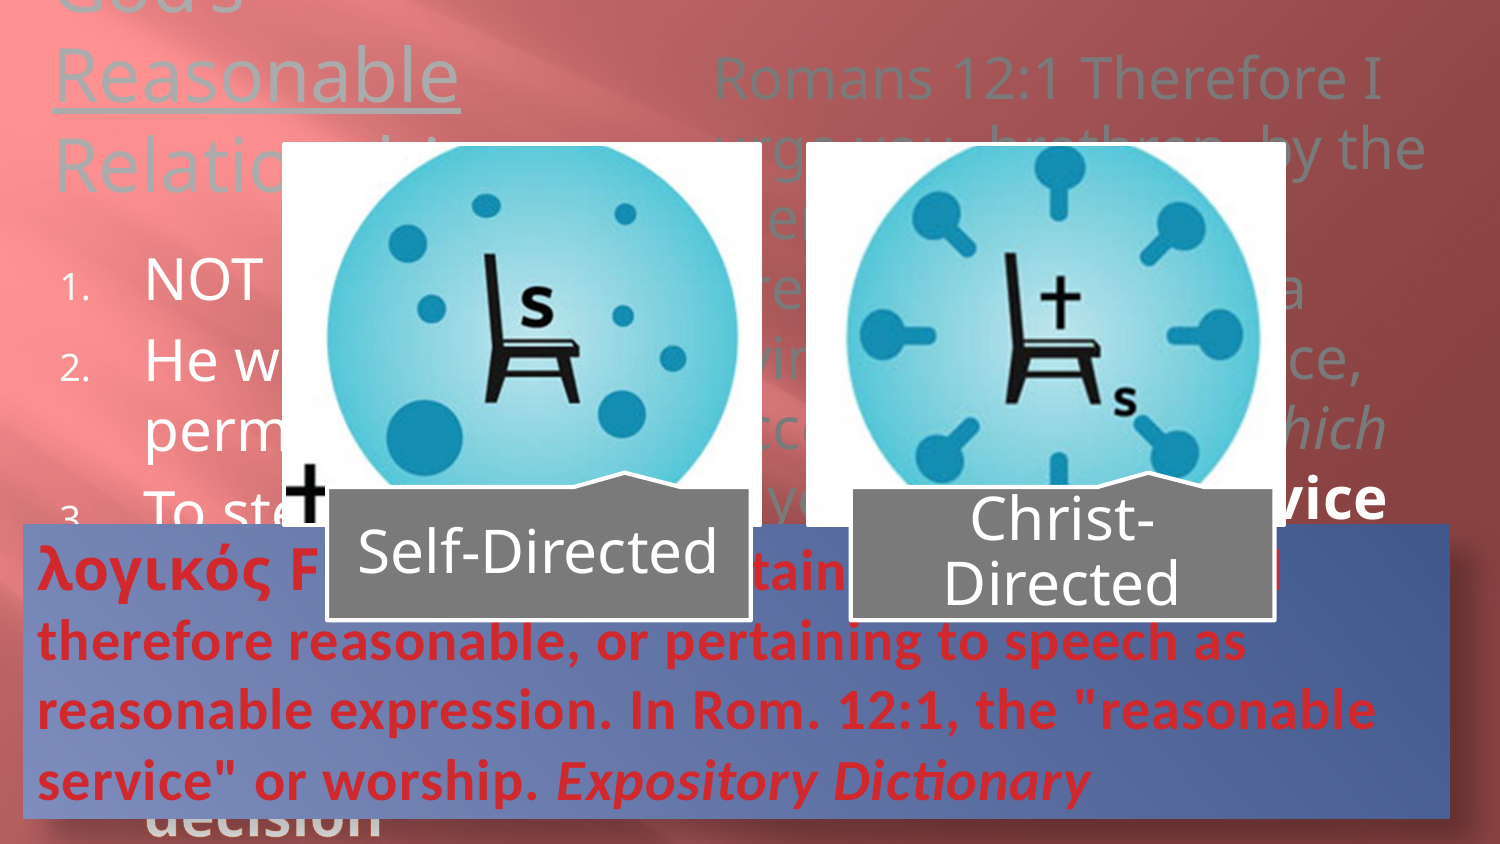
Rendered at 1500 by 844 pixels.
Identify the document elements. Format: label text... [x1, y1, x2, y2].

title God’s Reasonable Relationship: [37, 71, 283, 215]
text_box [283, 48, 1285, 716]
text_box λογικός From λόγος. Pertaining to reason and therefore reasonable, or pertaining to speech as reasonable expression. In Rom. 12:1, the "reasonable service" or worship. Expository Dictionary [23, 524, 1450, 819]
list Romans 12:1 Therefore I urge you, brethren, by the mercies of God, to present your bodies a living and holy sacrifice, acceptable to God, which is your spiritual service of worship. [675, 33, 1450, 524]
list NOT Salvation He wants your permission To steer your life Every day, not once-per-week A logical decision [44, 234, 282, 524]
